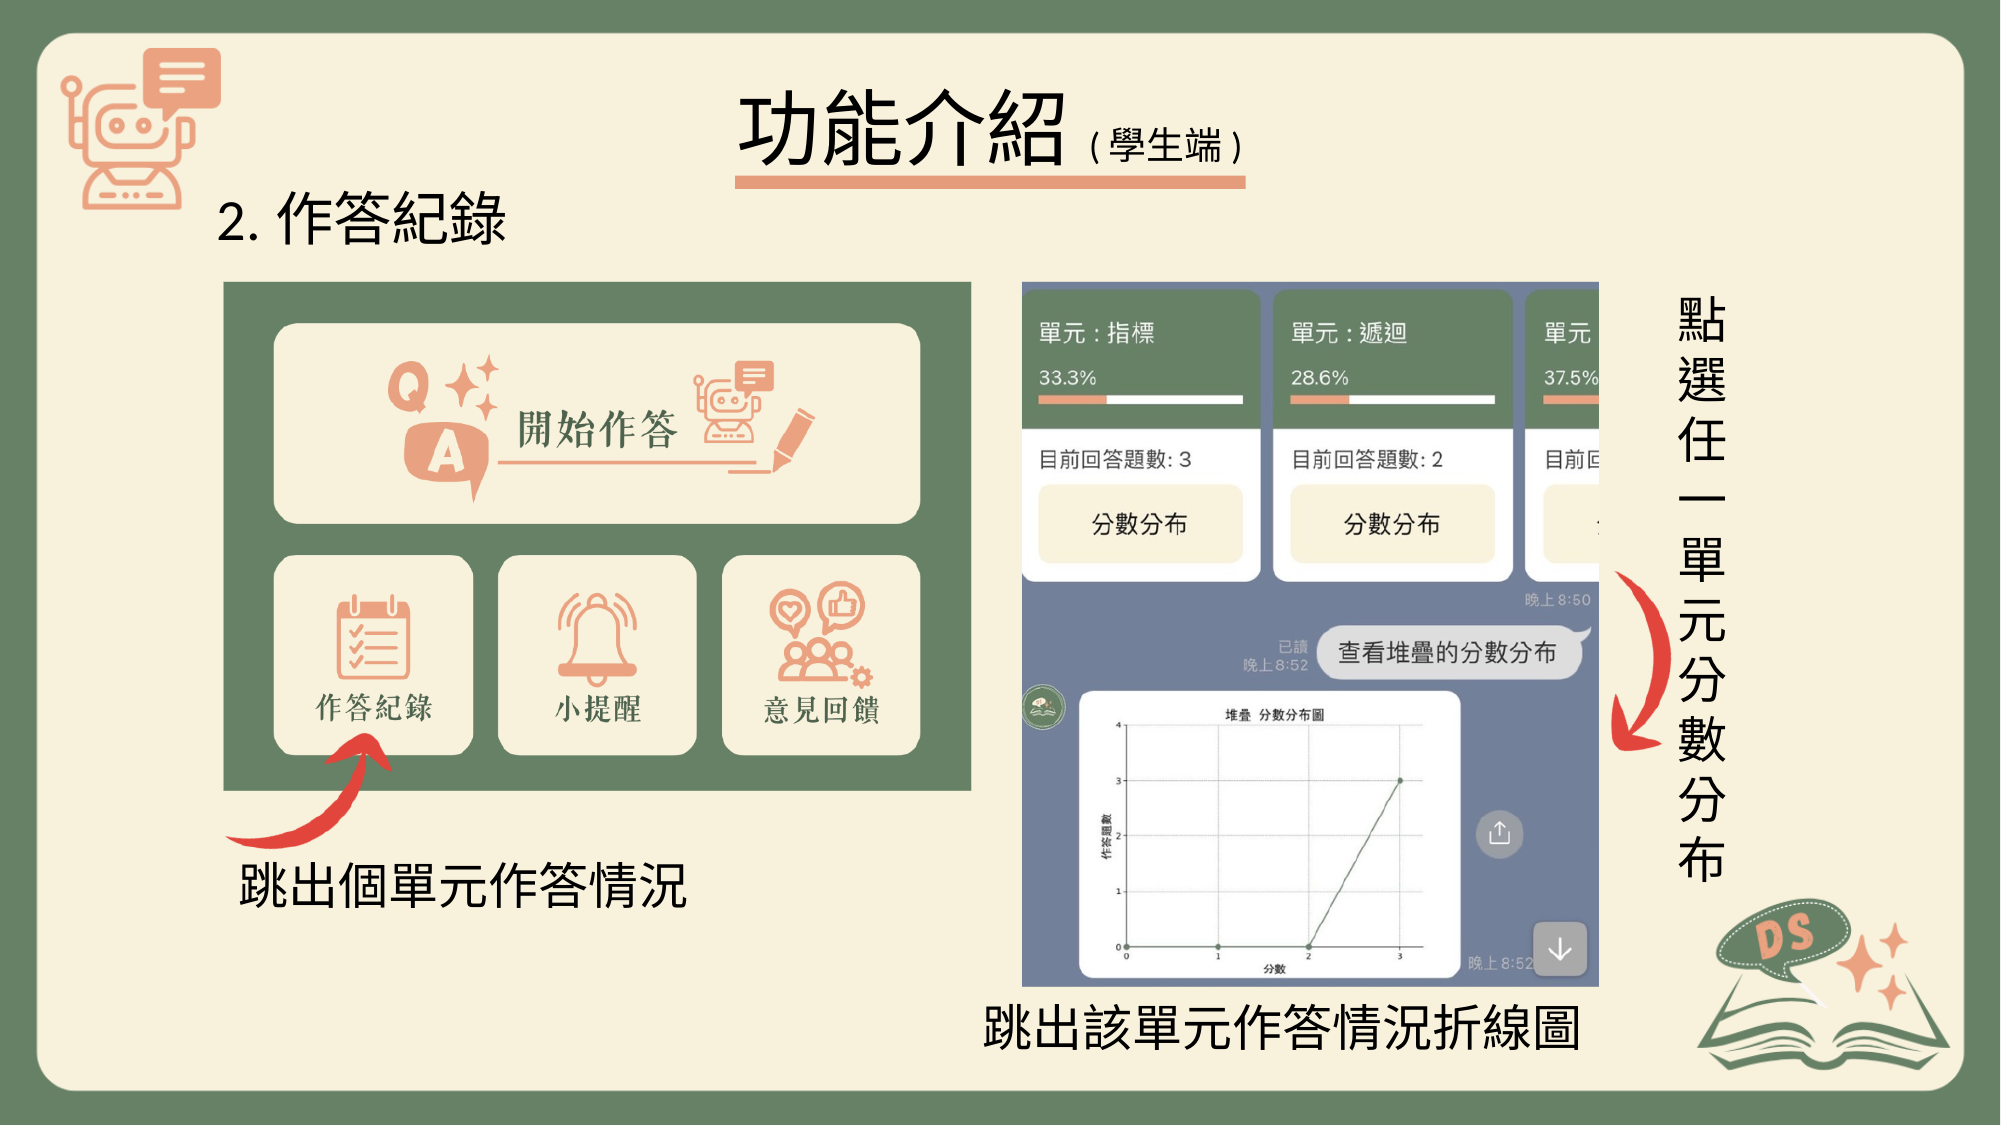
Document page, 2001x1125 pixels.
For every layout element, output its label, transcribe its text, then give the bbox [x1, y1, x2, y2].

text_box 跳出該單元作答情況折線圖 [850, 1015, 1598, 1064]
text_box 點選任一單元分數分布 [1701, 281, 1738, 897]
text_box 功能介紹(學生端) [712, 74, 1267, 190]
picture [0, 0, 2001, 1125]
text_box [734, 175, 1247, 190]
text_box 2.作答紀錄 [201, 174, 686, 250]
